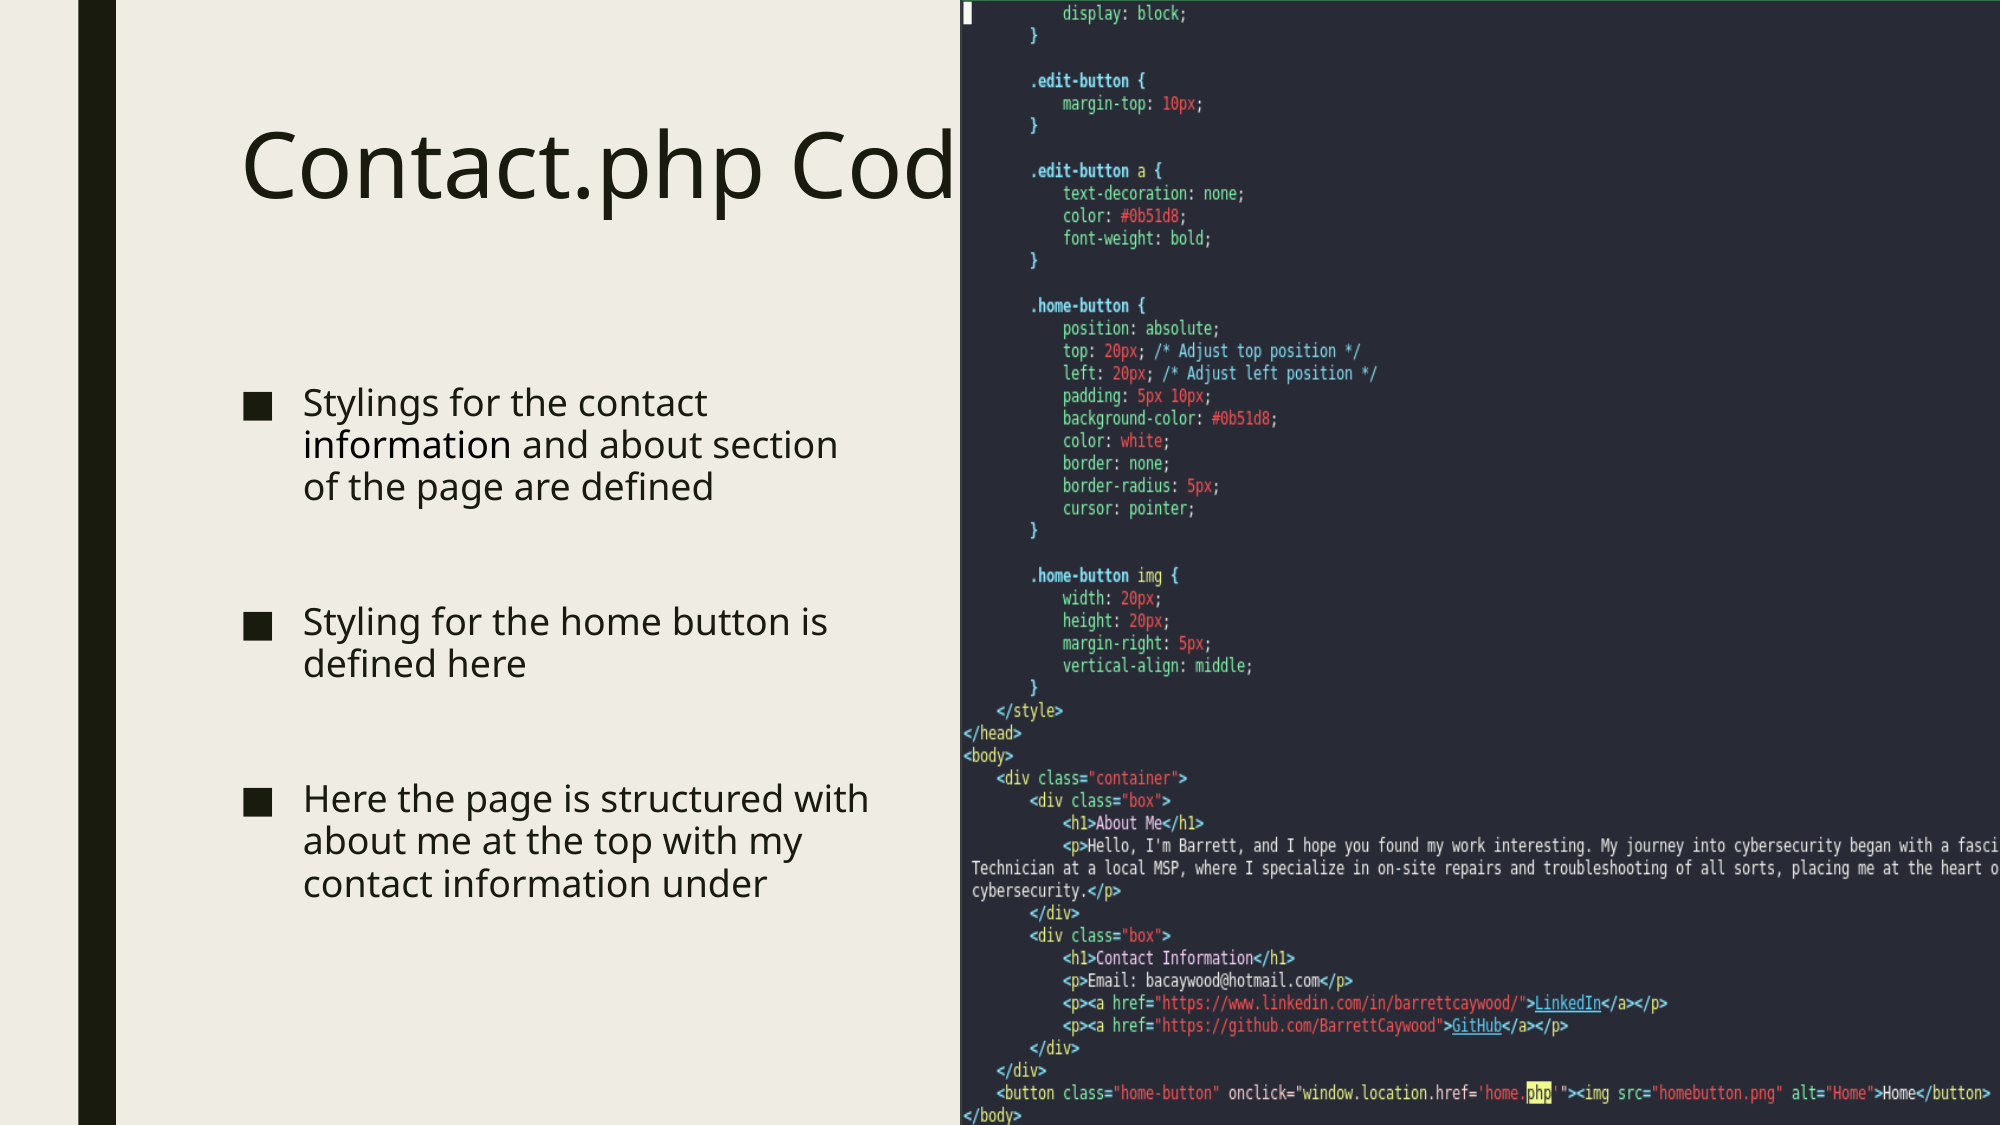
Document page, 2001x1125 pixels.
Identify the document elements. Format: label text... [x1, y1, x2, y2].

title Contact.php Code [225, 112, 960, 357]
picture [960, 0, 2000, 1125]
list Stylings for the contact information and about section of the page are defined Styling for the home button is defined here Here the page is structured with about me at the top with my contact information under [225, 375, 899, 963]
